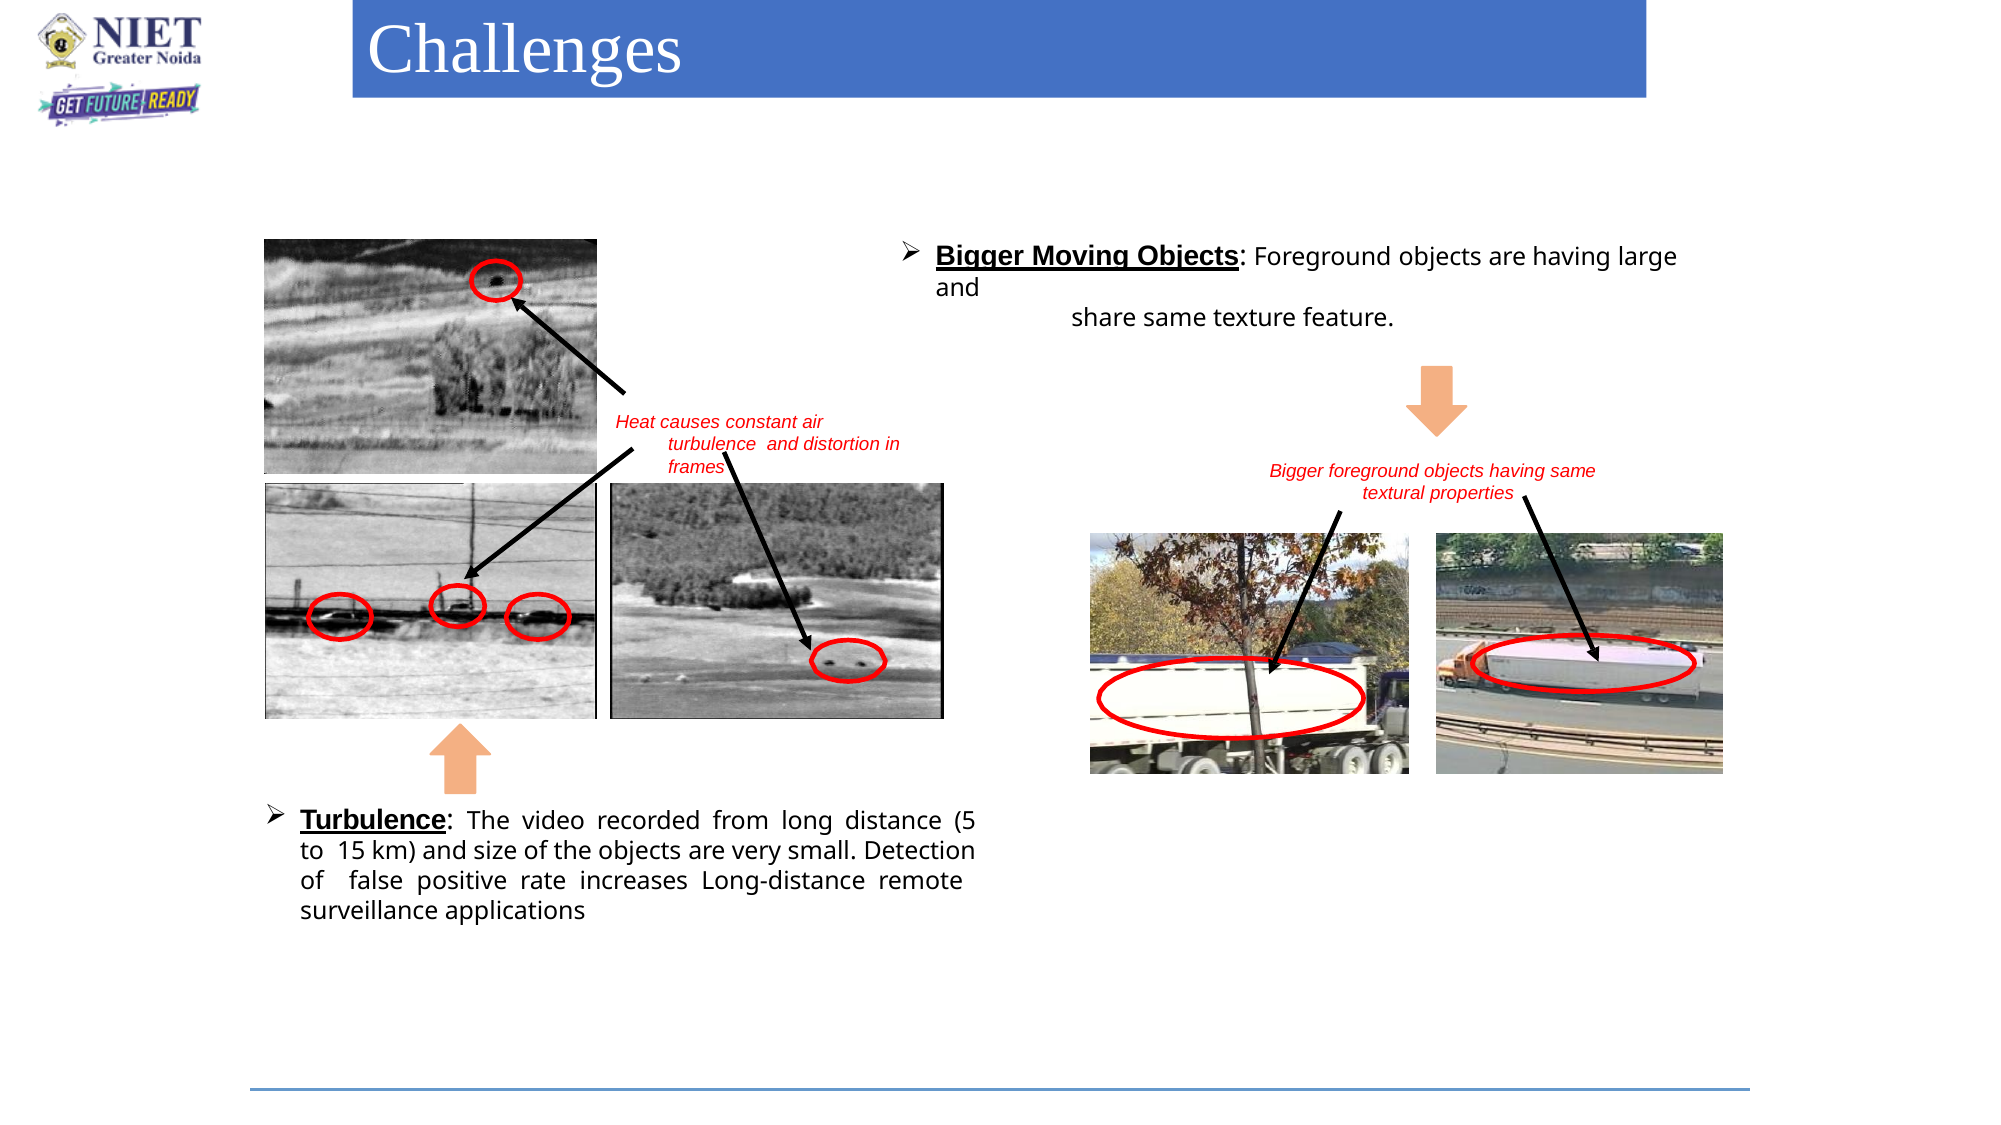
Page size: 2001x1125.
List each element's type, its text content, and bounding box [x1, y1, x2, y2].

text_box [1090, 509, 1409, 774]
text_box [1405, 365, 1468, 438]
text_box Bigger foreground objects having same textural properties [1267, 456, 1598, 504]
text_box Turbulence: The video recorded from long distance (5 to 15 km) and size of the objects are very small. Detection of false positive rate increases Long-distance remote surveillance applications [262, 798, 977, 925]
title Challenges [365, 0, 685, 190]
picture [0, 2, 238, 137]
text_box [264, 239, 944, 719]
slide_number 22 [1440, 1046, 1900, 1092]
text_box Bigger Moving Objects: Foreground objects are having large and share same texture feature. [898, 235, 1709, 332]
text_box [685, 0, 1647, 98]
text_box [429, 727, 492, 795]
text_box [1436, 494, 1723, 774]
text_box [352, 0, 365, 98]
